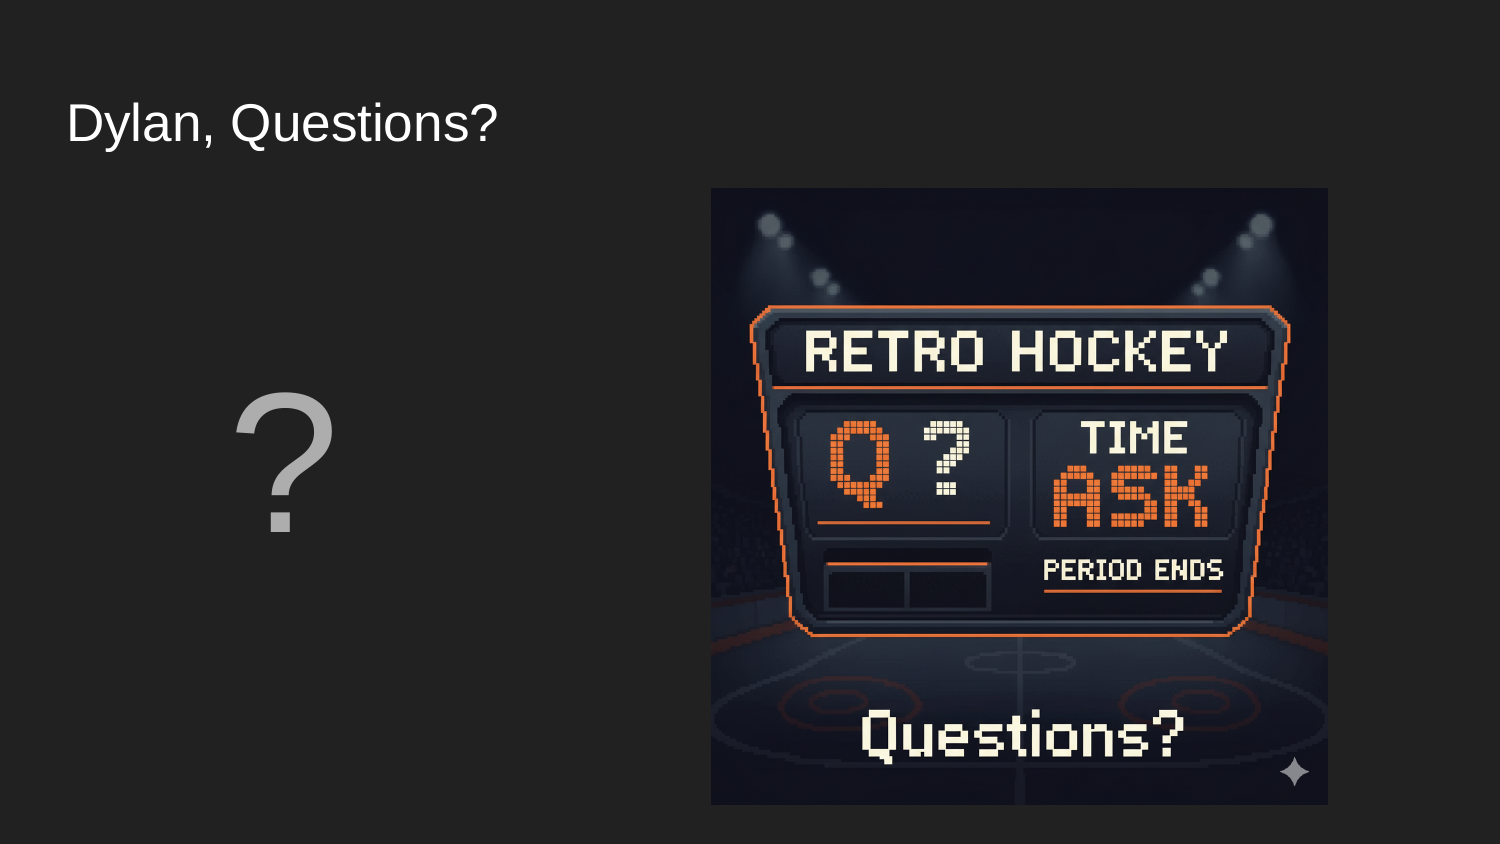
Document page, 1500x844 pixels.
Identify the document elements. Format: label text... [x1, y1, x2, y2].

list ? [213, 281, 650, 671]
title Dylan, Questions? [51, 72, 1449, 167]
picture [711, 188, 1328, 806]
